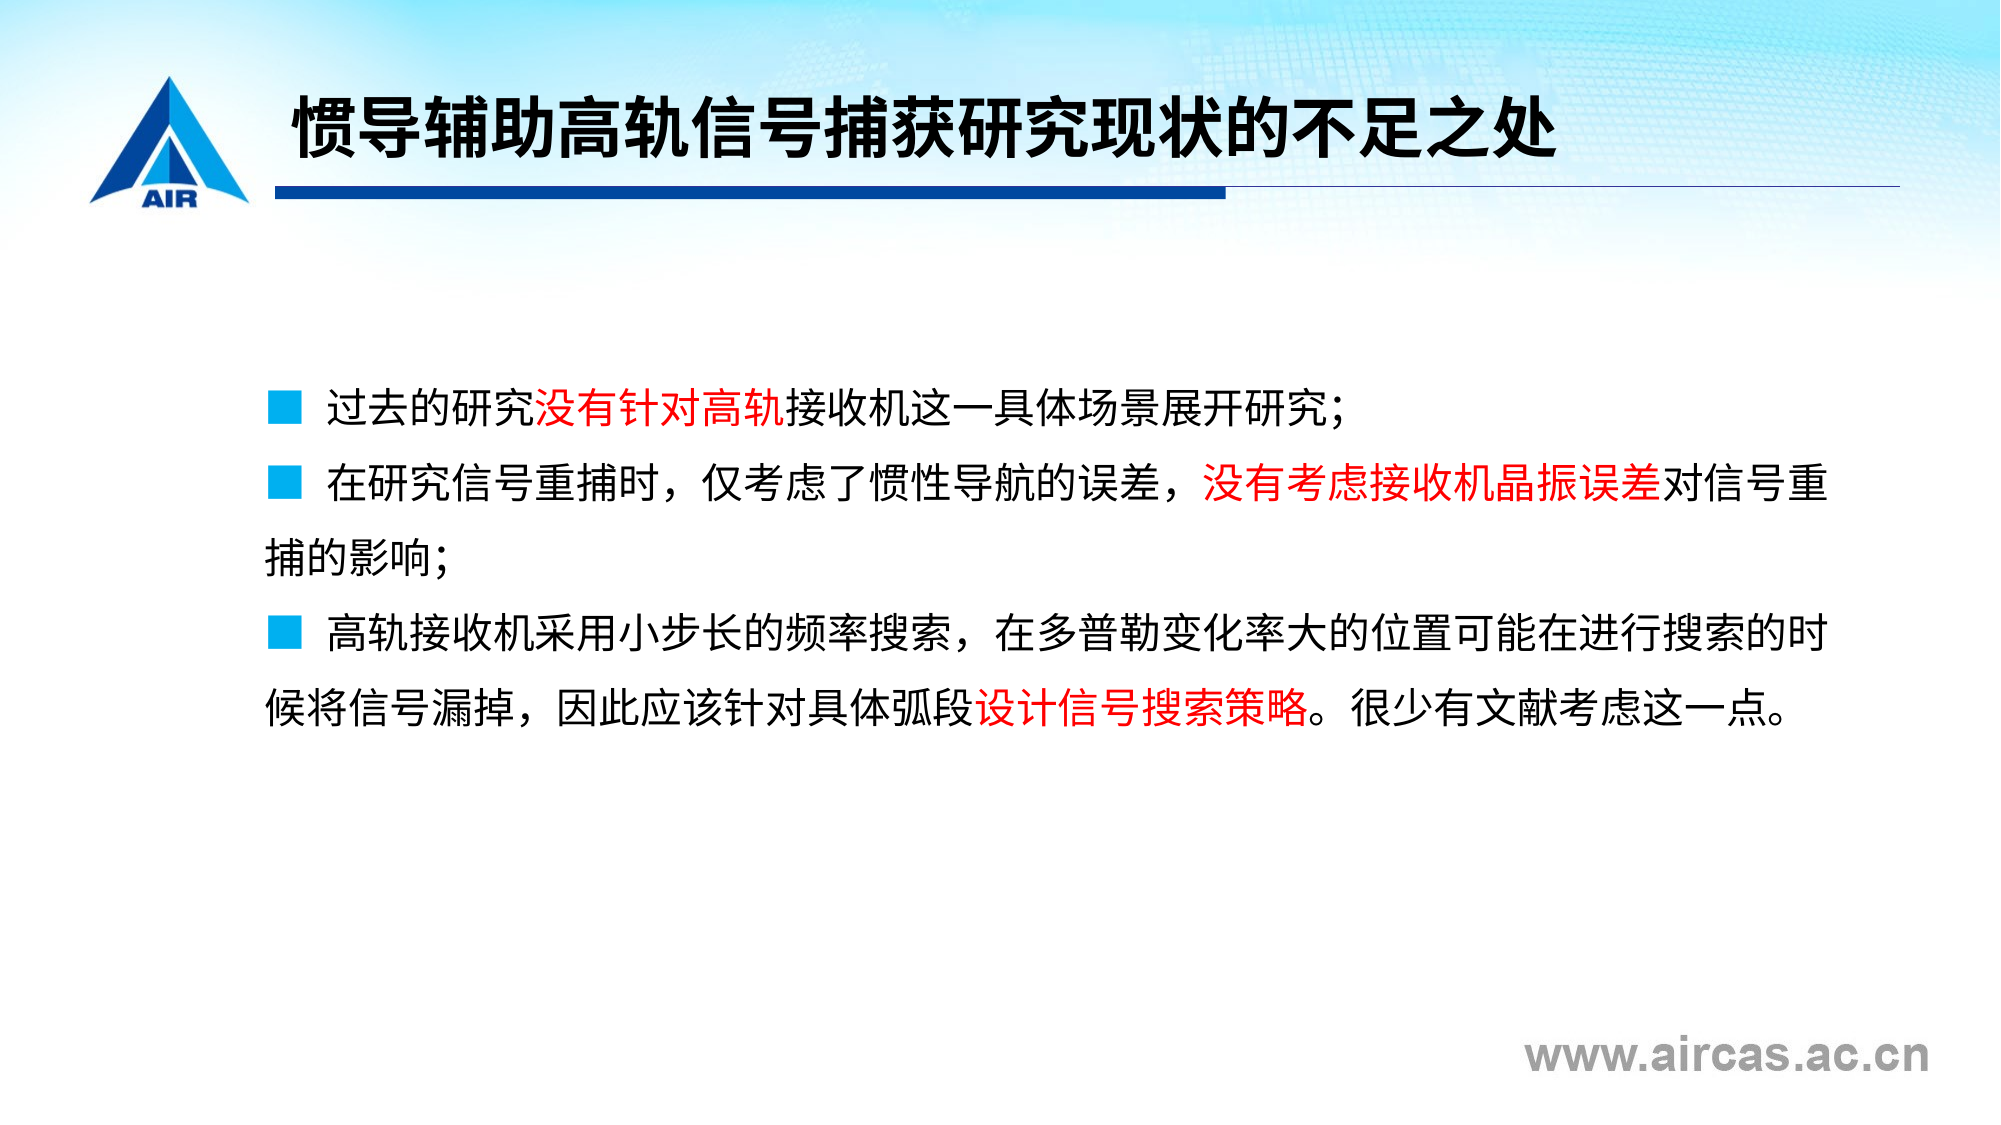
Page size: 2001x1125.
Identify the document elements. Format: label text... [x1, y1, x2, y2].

picture [0, 0, 2000, 1125]
title 惯导辅助高轨信号捕获研究现状的不足之处 [274, 74, 1788, 187]
text_box ■ 过去的研究没有针对高轨接收机这一具体场景展开研究； ■ 在研究信号重捕时，仅考虑了惯性导航的误差，没有考虑接收机晶振误差对信号重捕的影响； ■ 高轨接收机采用小步长的频率搜索，在多普勒变化率大的位置可能在进行搜索的时候将信号漏掉，因此应该针对具体弧段设计信号搜索策略。很少有文献考虑这一点。 [249, 349, 1857, 821]
